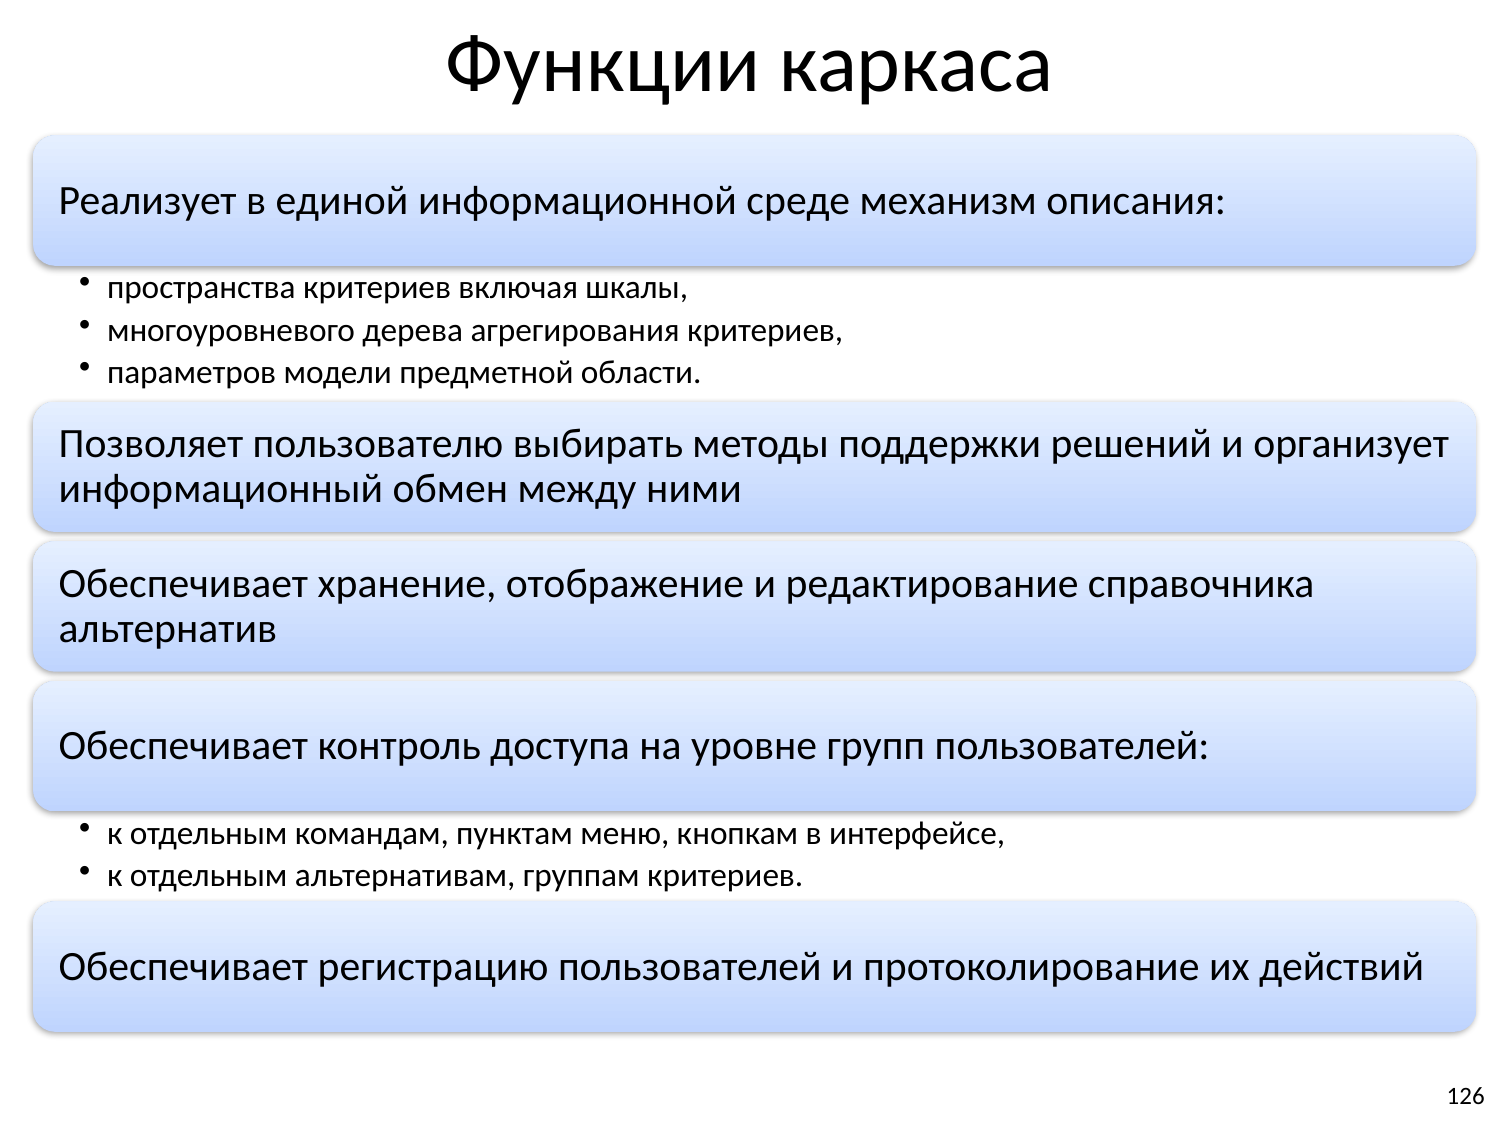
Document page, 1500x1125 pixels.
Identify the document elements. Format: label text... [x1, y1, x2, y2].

slide_number 126 [1149, 1065, 1500, 1125]
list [32, 125, 1477, 1042]
title Функции каркаса [75, 0, 1425, 117]
